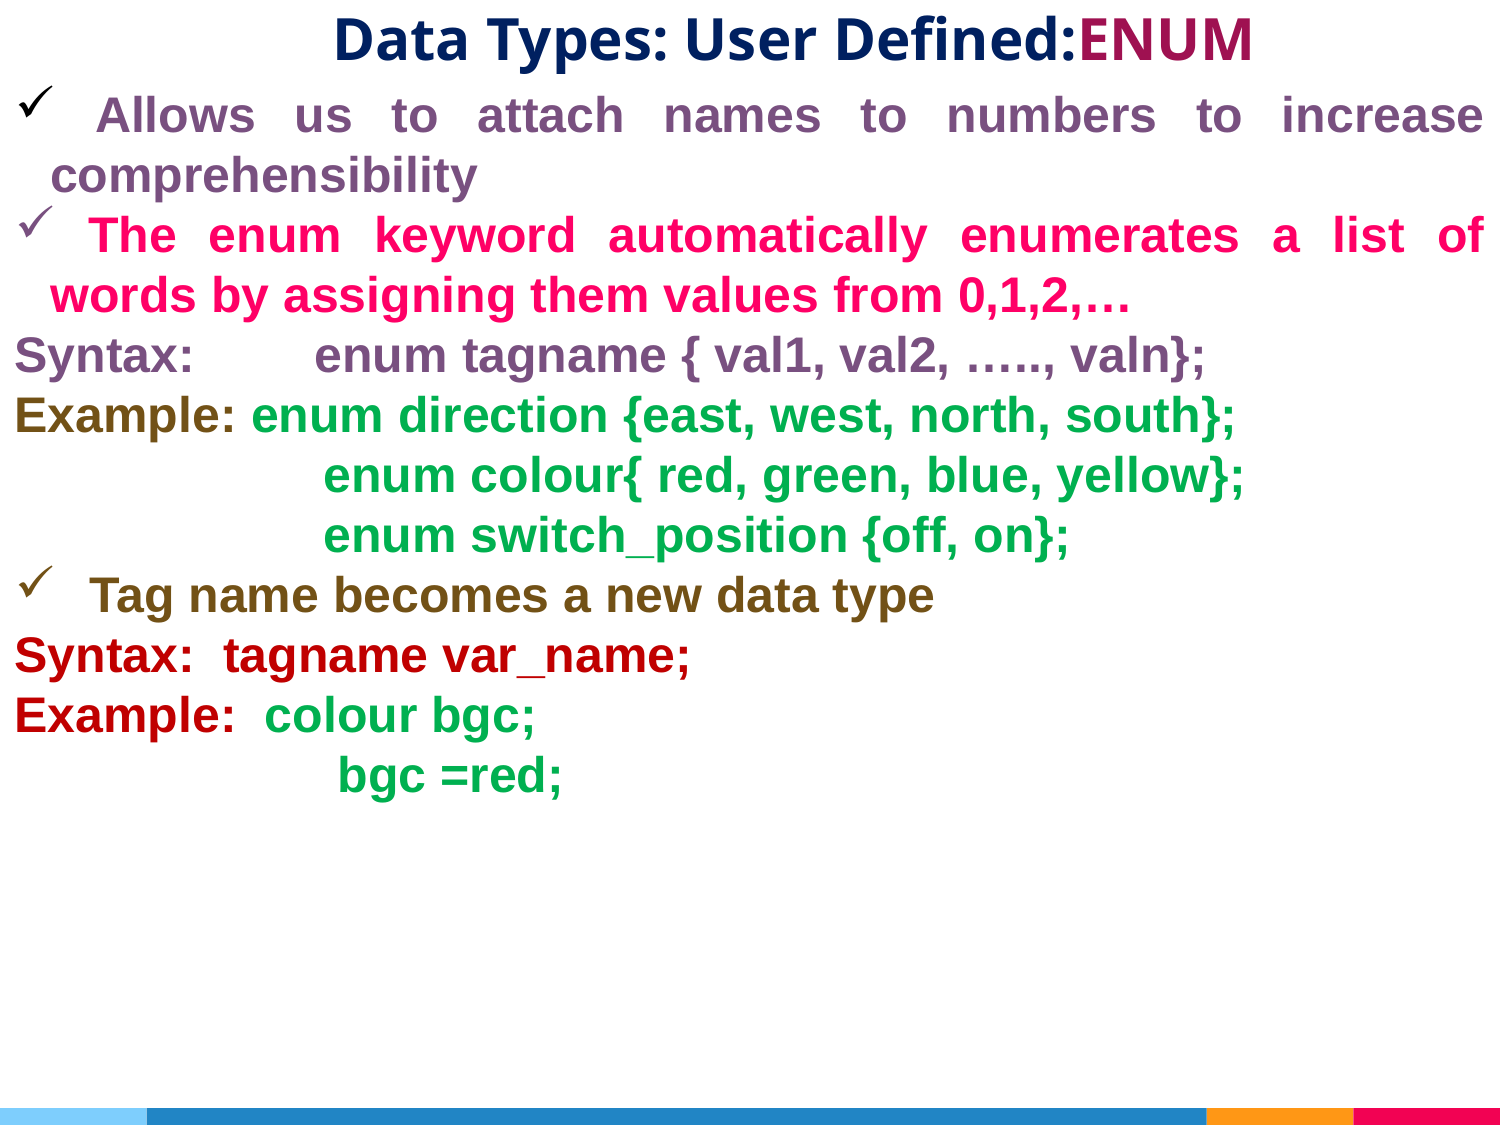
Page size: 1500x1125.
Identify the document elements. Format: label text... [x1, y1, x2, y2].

text_box Allows us to attach names to numbers to increase comprehensibility The enum keyword automatically enumerates a list of words by assigning them values from 0,1,2,… Syntax: enum tagname { val1, val2, ….., valn}; Example: enum direction {east, west, north, south}; enum colour{ red, green, blue, yellow}; enum switch_position {off, on}; Tag name becomes a new data type Syntax: tagname var_name; Example: colour bgc; bgc =red; [0, 74, 1500, 870]
title Data Types: User Defined:ENUM [251, 10, 1338, 74]
